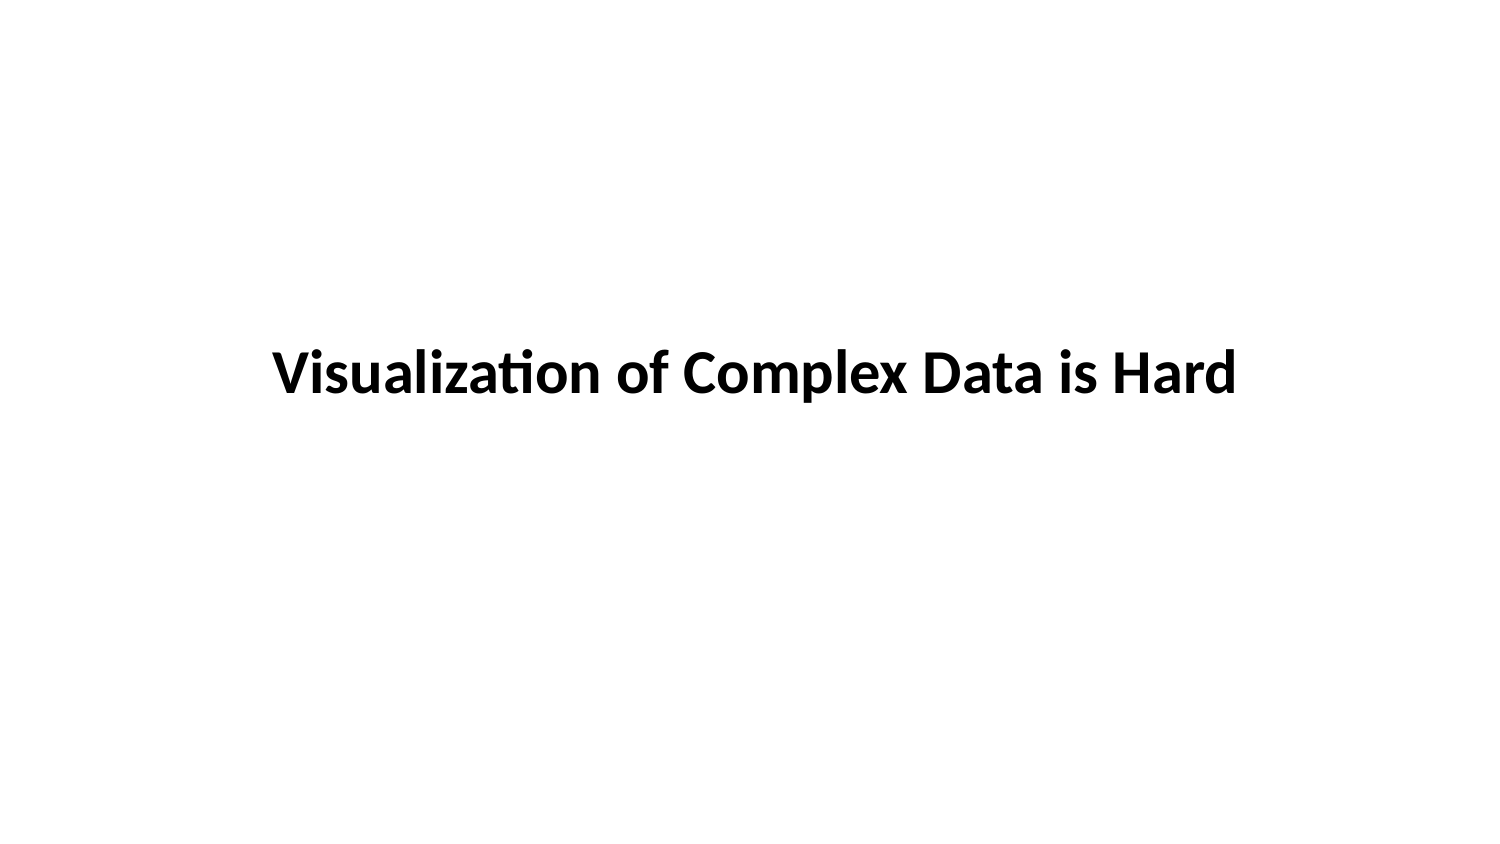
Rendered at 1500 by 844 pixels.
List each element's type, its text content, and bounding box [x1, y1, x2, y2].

title Visualization of Complex Data is Hard [118, 323, 1394, 491]
